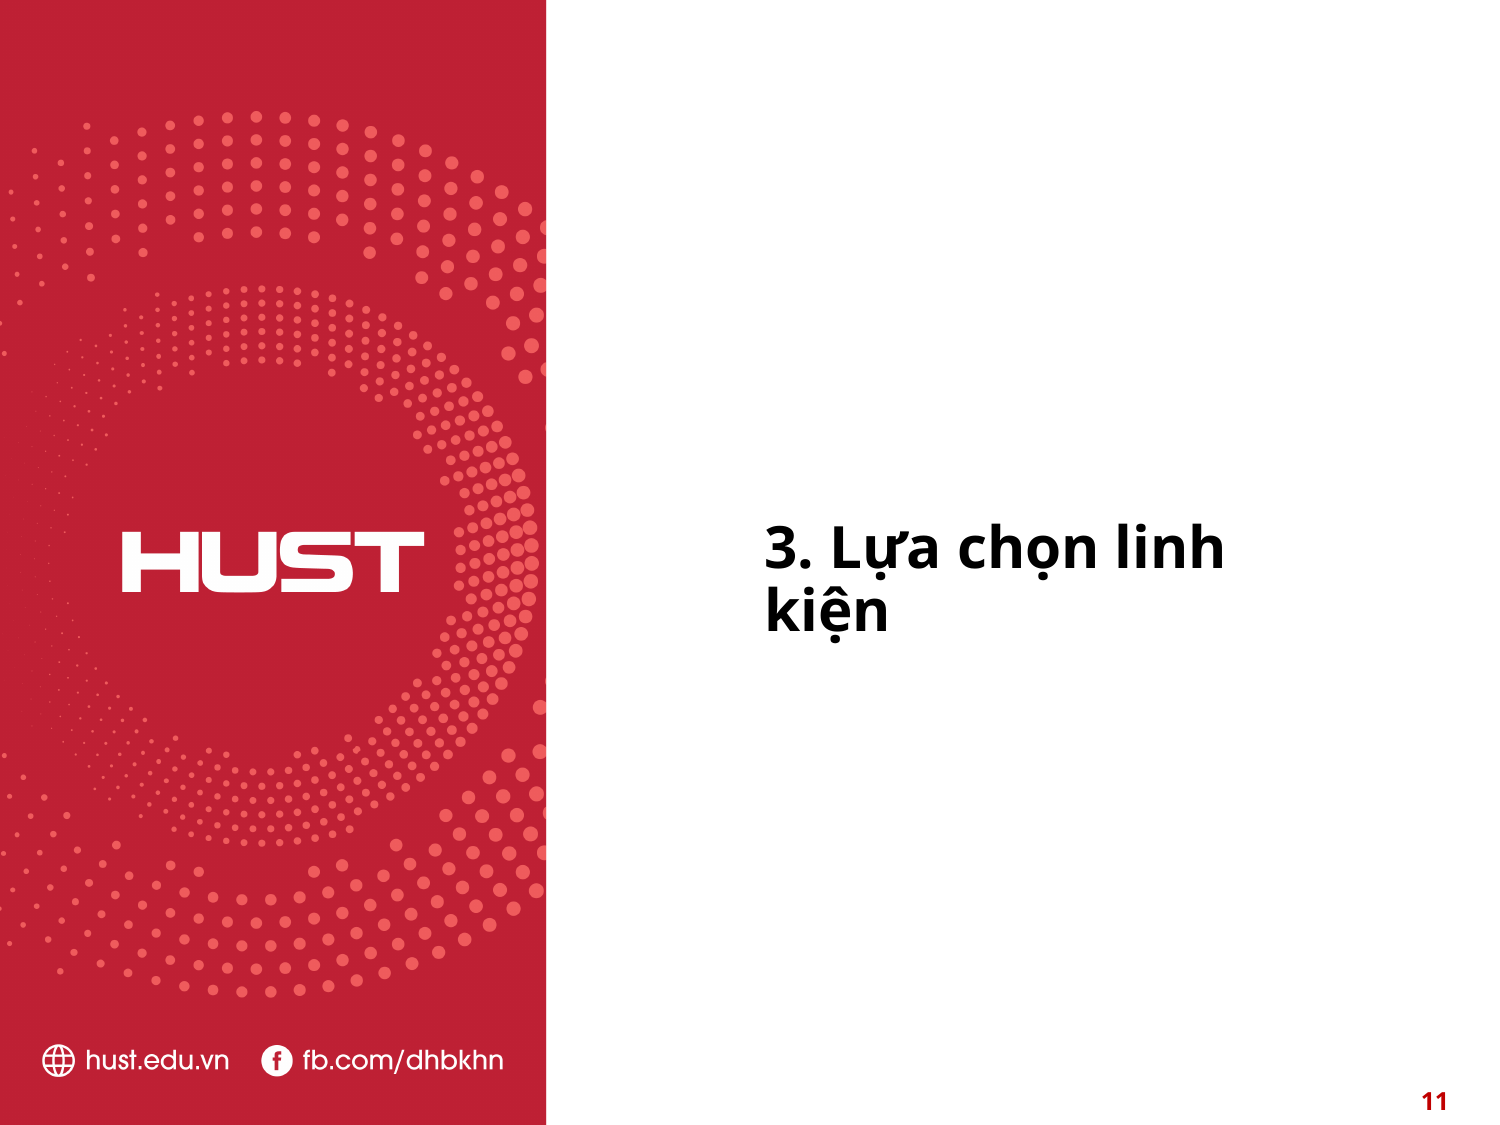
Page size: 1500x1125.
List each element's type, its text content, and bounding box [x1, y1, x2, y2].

slide_number 11 [1126, 1078, 1464, 1125]
list 3. Lựa chọn linh kiện [750, 510, 1320, 615]
picture [0, 0, 1500, 1125]
